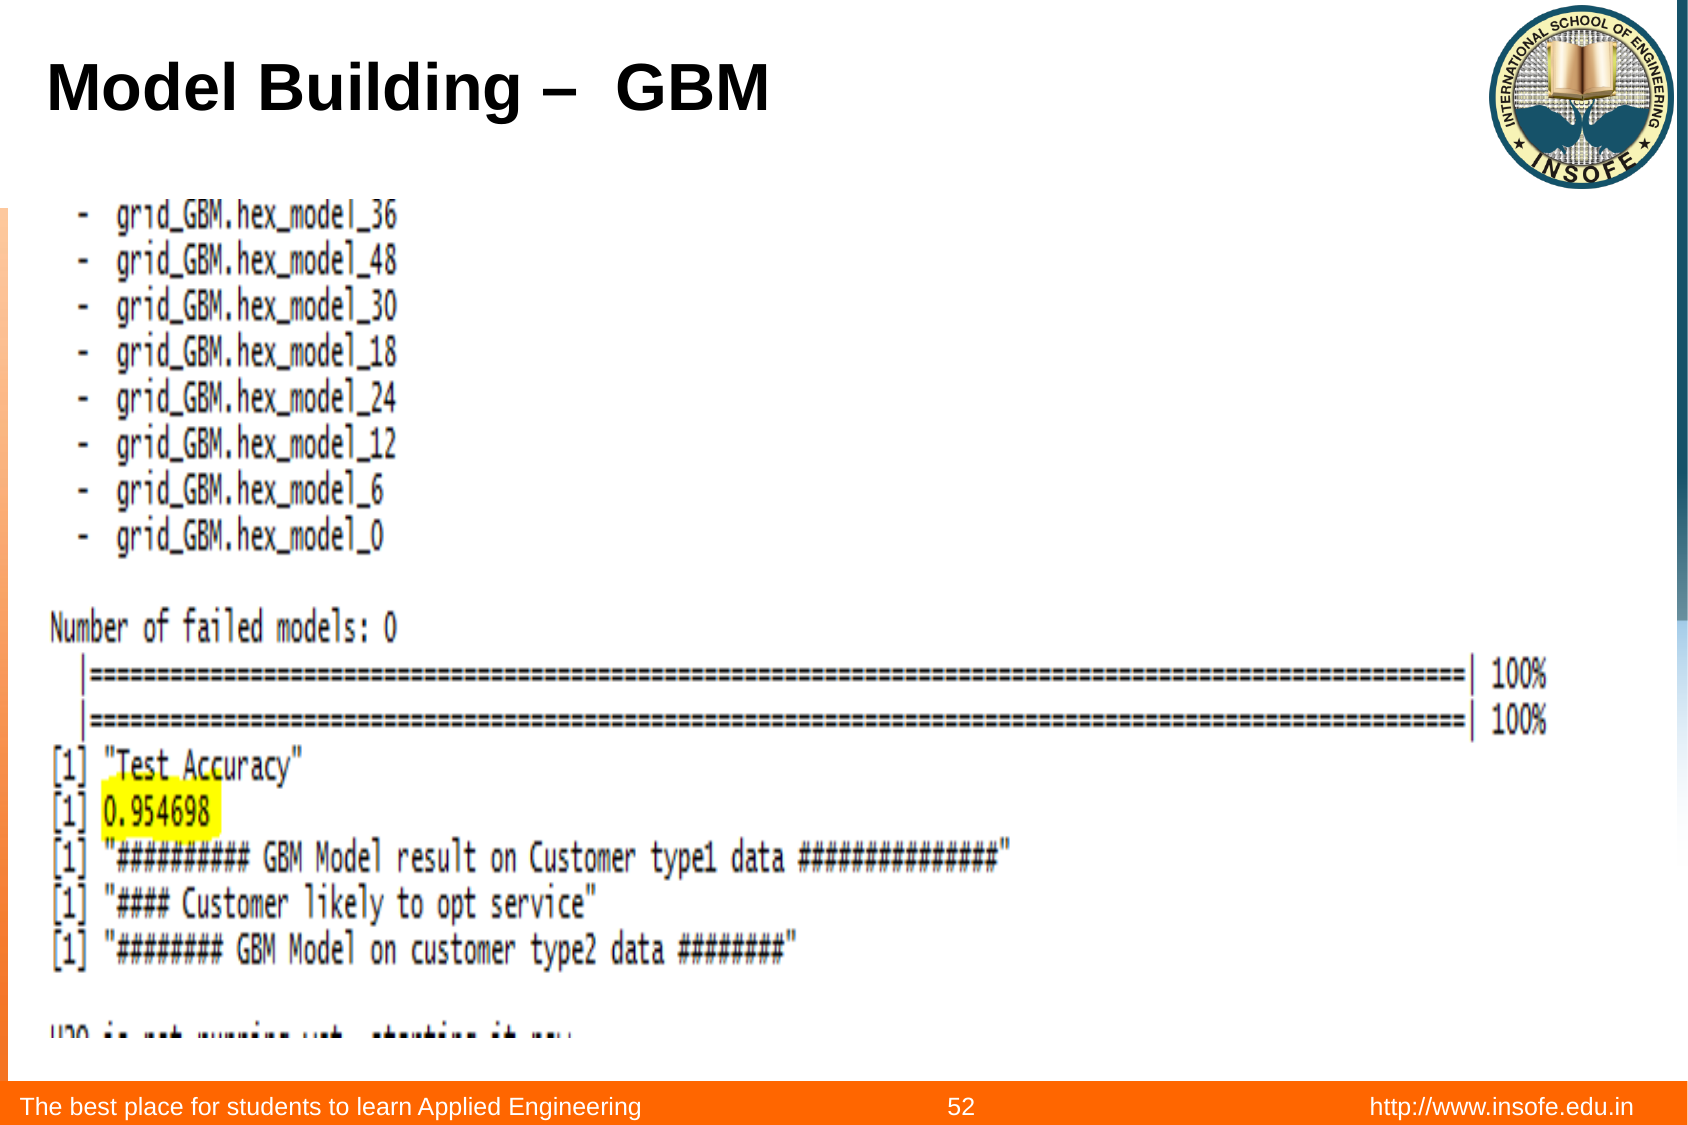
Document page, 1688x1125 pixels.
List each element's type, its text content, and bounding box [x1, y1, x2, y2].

picture [1677, 0, 1688, 866]
picture [0, 208, 8, 1081]
title Model Building – GBM [31, 24, 1379, 143]
picture [30, 199, 1569, 1038]
picture [1489, 5, 1674, 189]
